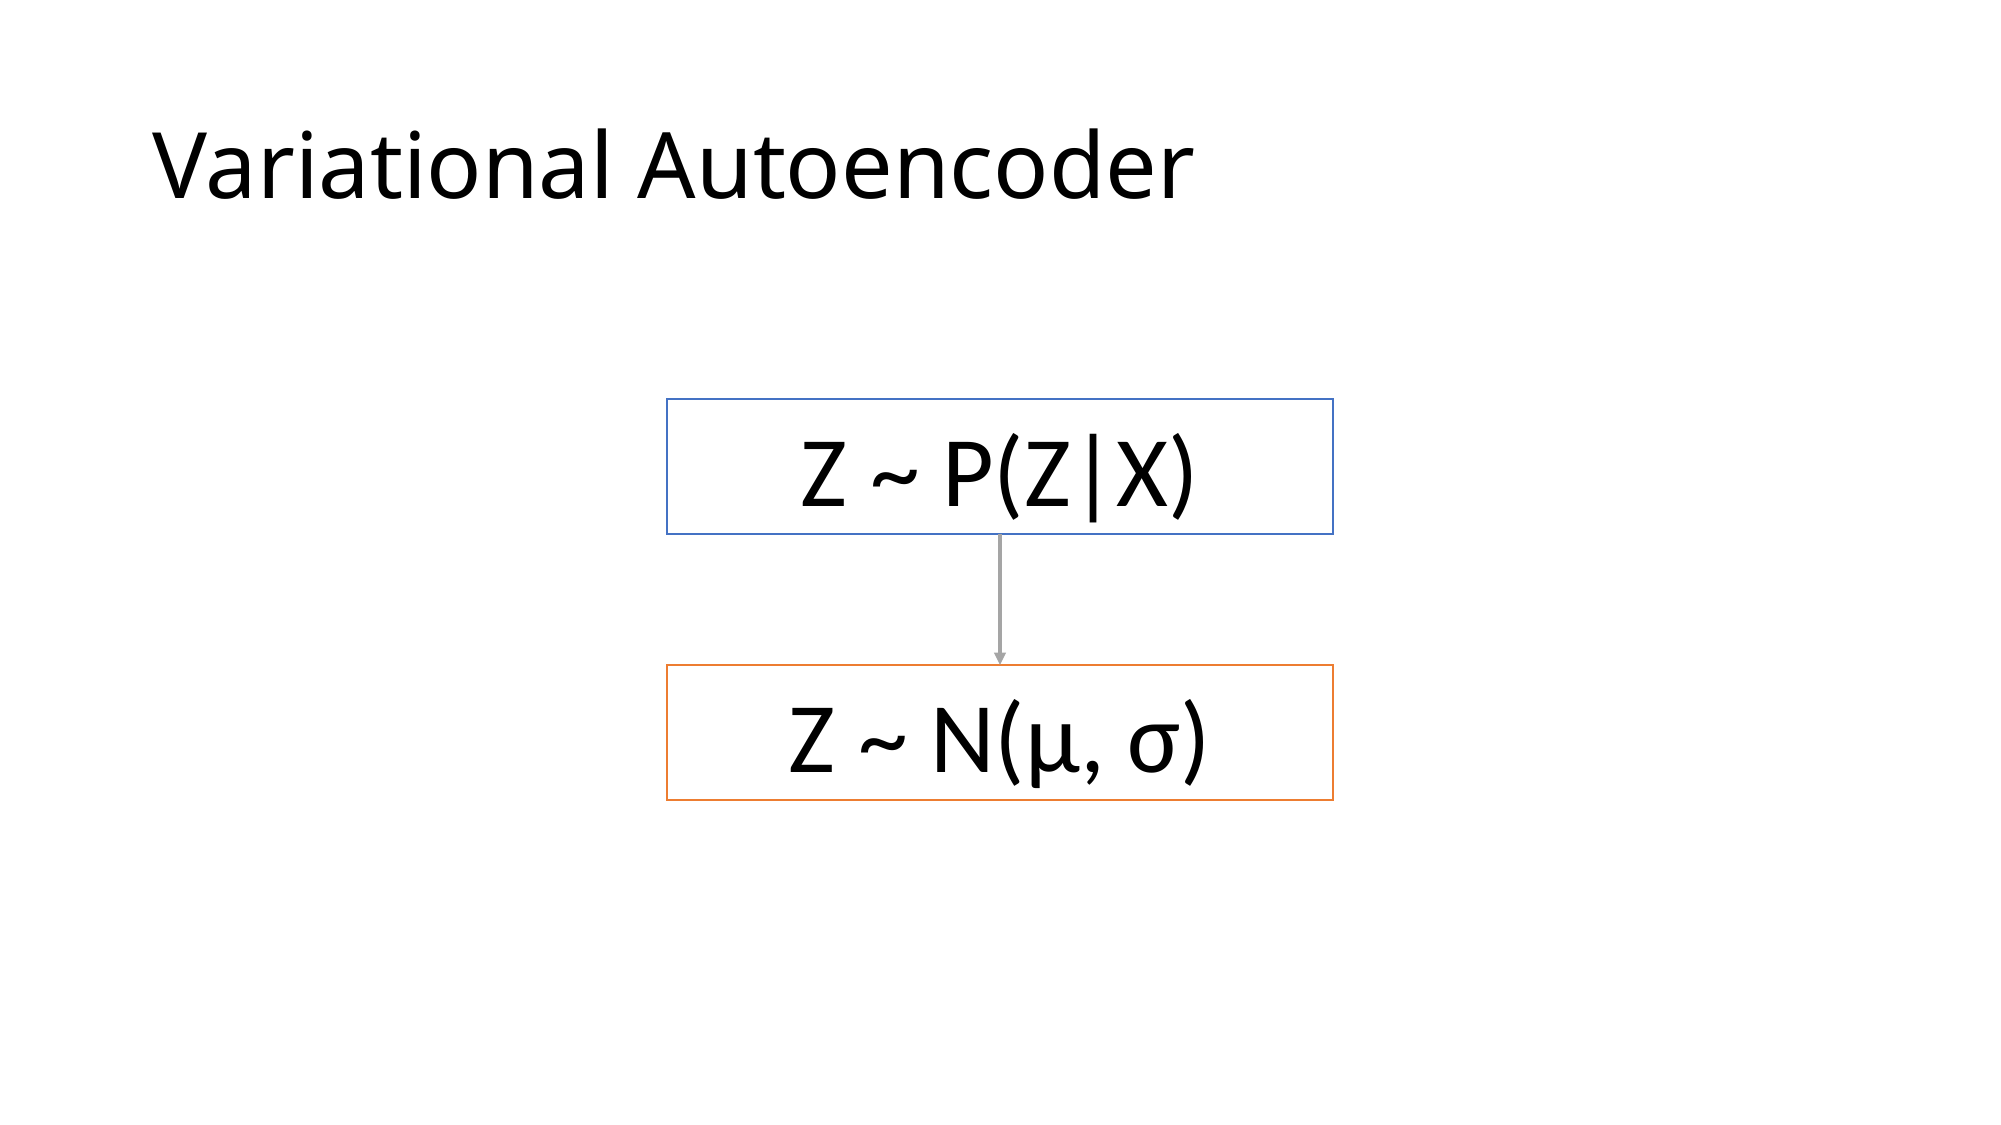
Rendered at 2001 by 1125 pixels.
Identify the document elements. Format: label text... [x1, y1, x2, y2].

title Variational Autoencoder [137, 59, 1863, 278]
text_box Z ~ P(Z|X) [666, 398, 1334, 535]
text_box Z ~ N(μ, σ) [666, 664, 1334, 801]
